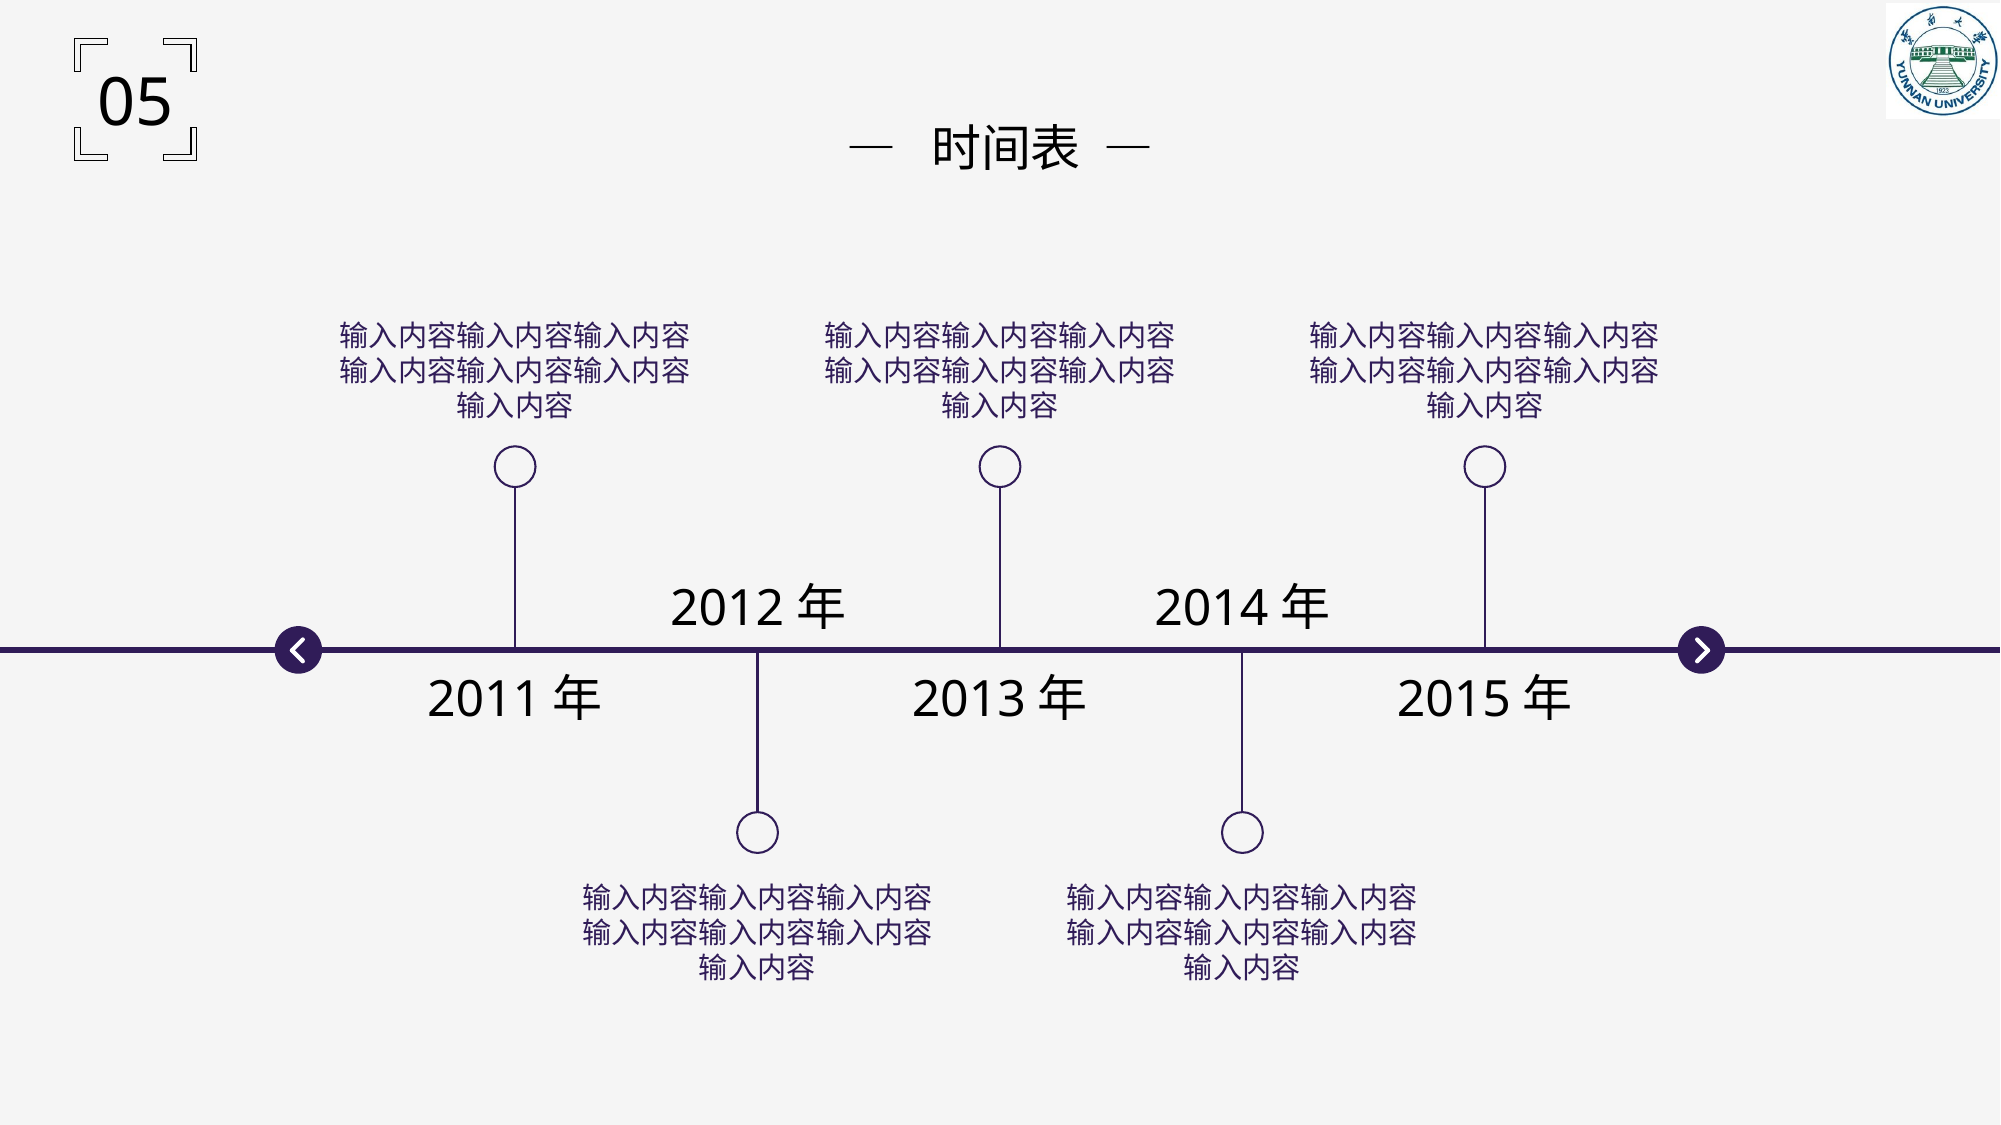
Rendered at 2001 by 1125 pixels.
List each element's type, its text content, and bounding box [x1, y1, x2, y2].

text_box — 时间表 — [806, 109, 1194, 185]
text_box 2011年 [370, 658, 659, 734]
text_box 2015年 [1340, 658, 1629, 734]
text_box 输入内容输入内容输入内容输入内容输入内容输入内容输入内容 [805, 310, 1195, 430]
text_box 2012年 [614, 567, 903, 643]
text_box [1221, 651, 1263, 853]
text_box 输入内容输入内容输入内容输入内容输入内容输入内容输入内容 [320, 310, 710, 430]
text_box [74, 38, 197, 161]
text_box 输入内容输入内容输入内容输入内容输入内容输入内容输入内容 [1290, 310, 1680, 430]
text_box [494, 446, 536, 649]
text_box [737, 651, 778, 853]
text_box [1464, 446, 1506, 649]
text_box 输入内容输入内容输入内容输入内容输入内容输入内容输入内容 [1047, 871, 1438, 992]
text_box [274, 626, 323, 674]
picture [1886, 3, 2000, 119]
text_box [979, 446, 1021, 649]
text_box 2013年 [855, 658, 1144, 734]
text_box 输入内容输入内容输入内容输入内容输入内容输入内容输入内容 [562, 871, 953, 992]
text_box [1677, 626, 1726, 674]
text_box 2014年 [1098, 567, 1387, 643]
